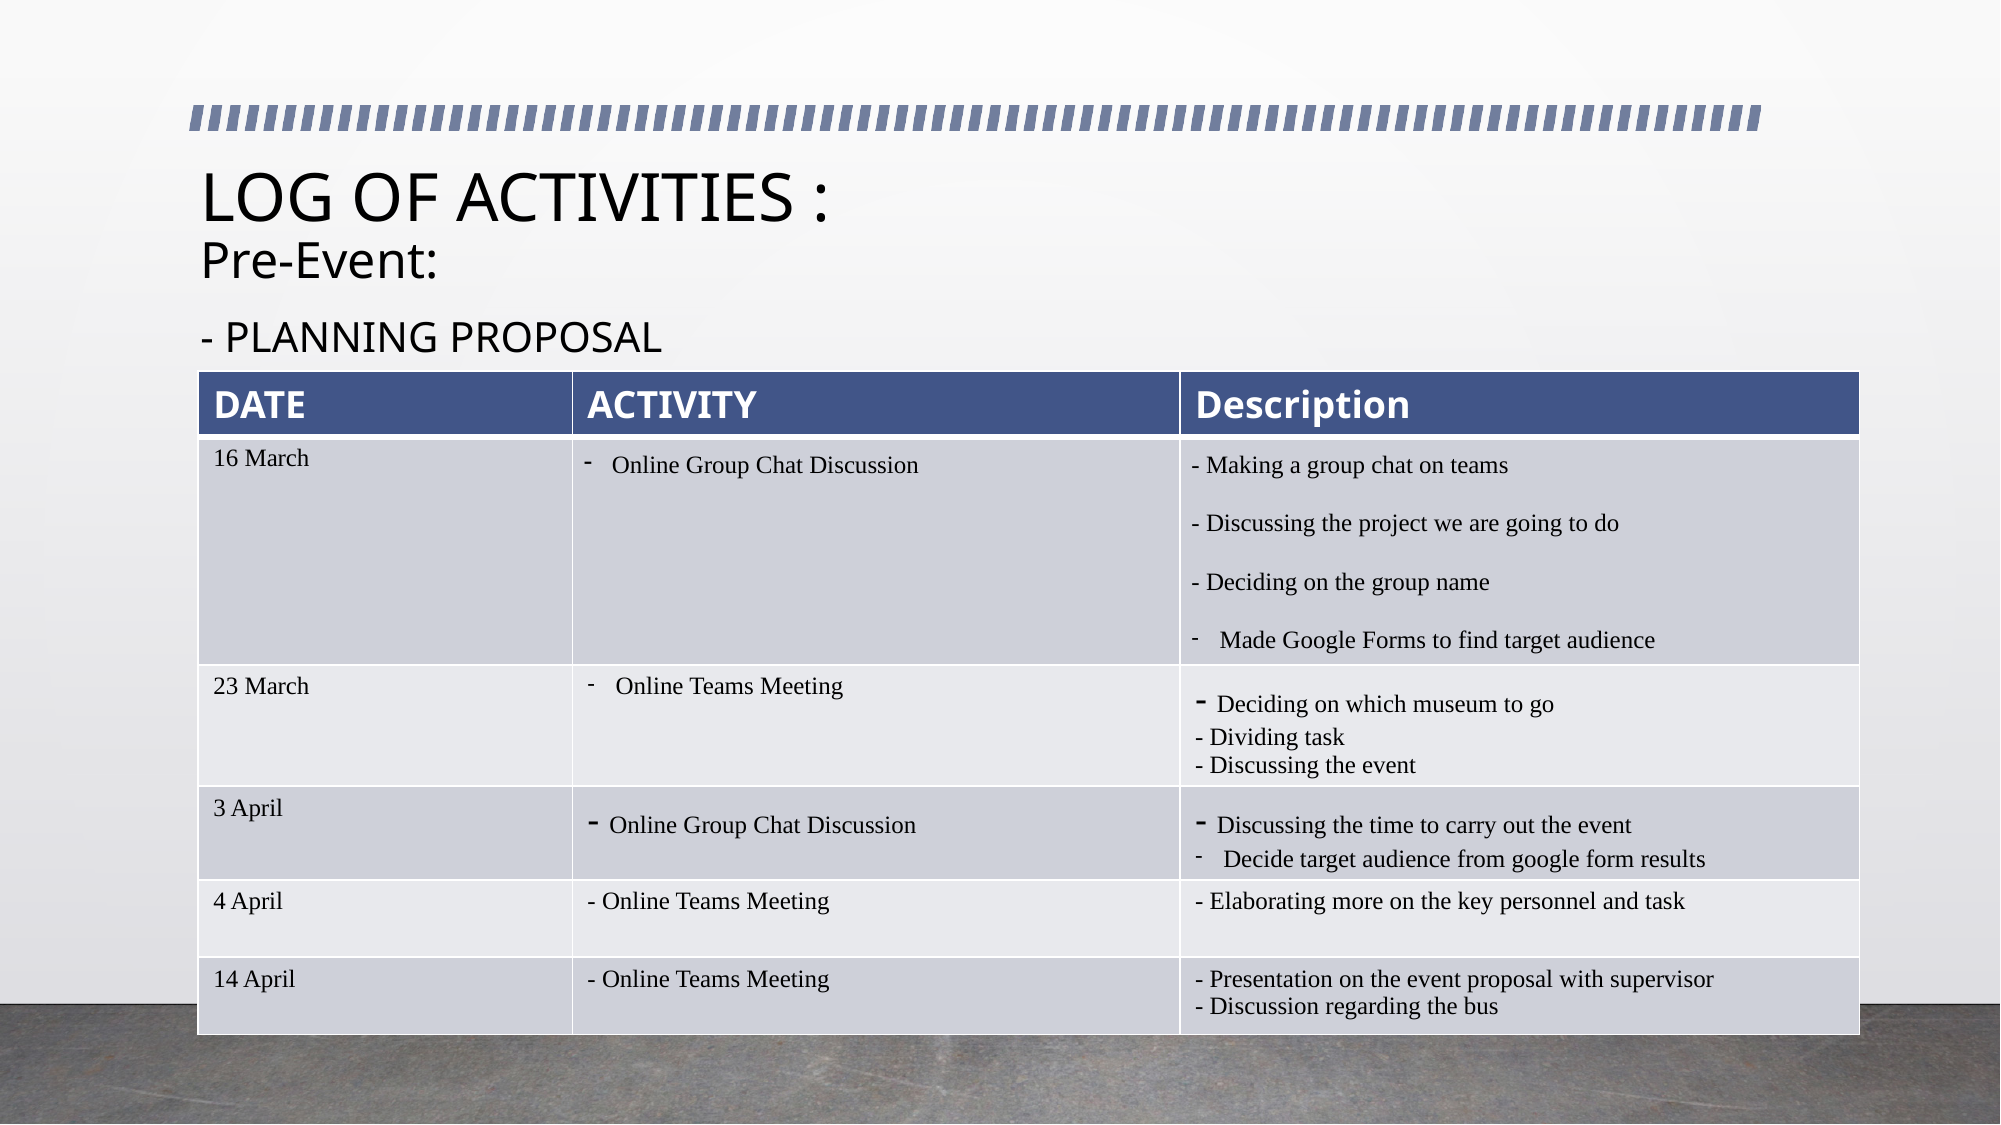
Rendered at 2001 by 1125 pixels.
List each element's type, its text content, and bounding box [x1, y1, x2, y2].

table_cell - Online Teams Meeting [573, 958, 1179, 1034]
picture [0, 1004, 2000, 1124]
table_cell - Making a group chat on teams - Discussing the project we are going to do - Deciding on the group name Made Google Forms to find target audience [1181, 440, 1859, 664]
table_cell - Online Group Chat Discussion [573, 787, 1179, 879]
table_cell Online Teams Meeting [573, 666, 1179, 785]
table_cell - Presentation on the event proposal with supervisor - Discussion regarding the bus [1181, 958, 1859, 1034]
table_cell Online Group Chat Discussion [573, 440, 1179, 664]
table_header ACTIVITY [573, 372, 1179, 434]
table_header Description [1181, 372, 1859, 434]
table_cell - Elaborating more on the key personnel and task [1181, 881, 1859, 956]
list - PLANNING PROPOSAL [185, 292, 1761, 834]
table_header DATE [199, 372, 572, 434]
table_cell 23 March [199, 666, 572, 785]
table_cell 16 March [199, 440, 572, 664]
table_cell 4 April [199, 881, 572, 956]
table_cell - Deciding on which museum to go - Dividing task - Discussing the event [1181, 666, 1859, 785]
title LOG OF ACTIVITIES : Pre-Event: [185, 156, 1761, 292]
table_cell 3 April [199, 787, 572, 879]
table_cell - Online Teams Meeting [573, 881, 1179, 956]
table_cell 14 April [199, 958, 572, 1034]
table_cell - Discussing the time to carry out the event Decide target audience from google form results [1181, 787, 1859, 879]
